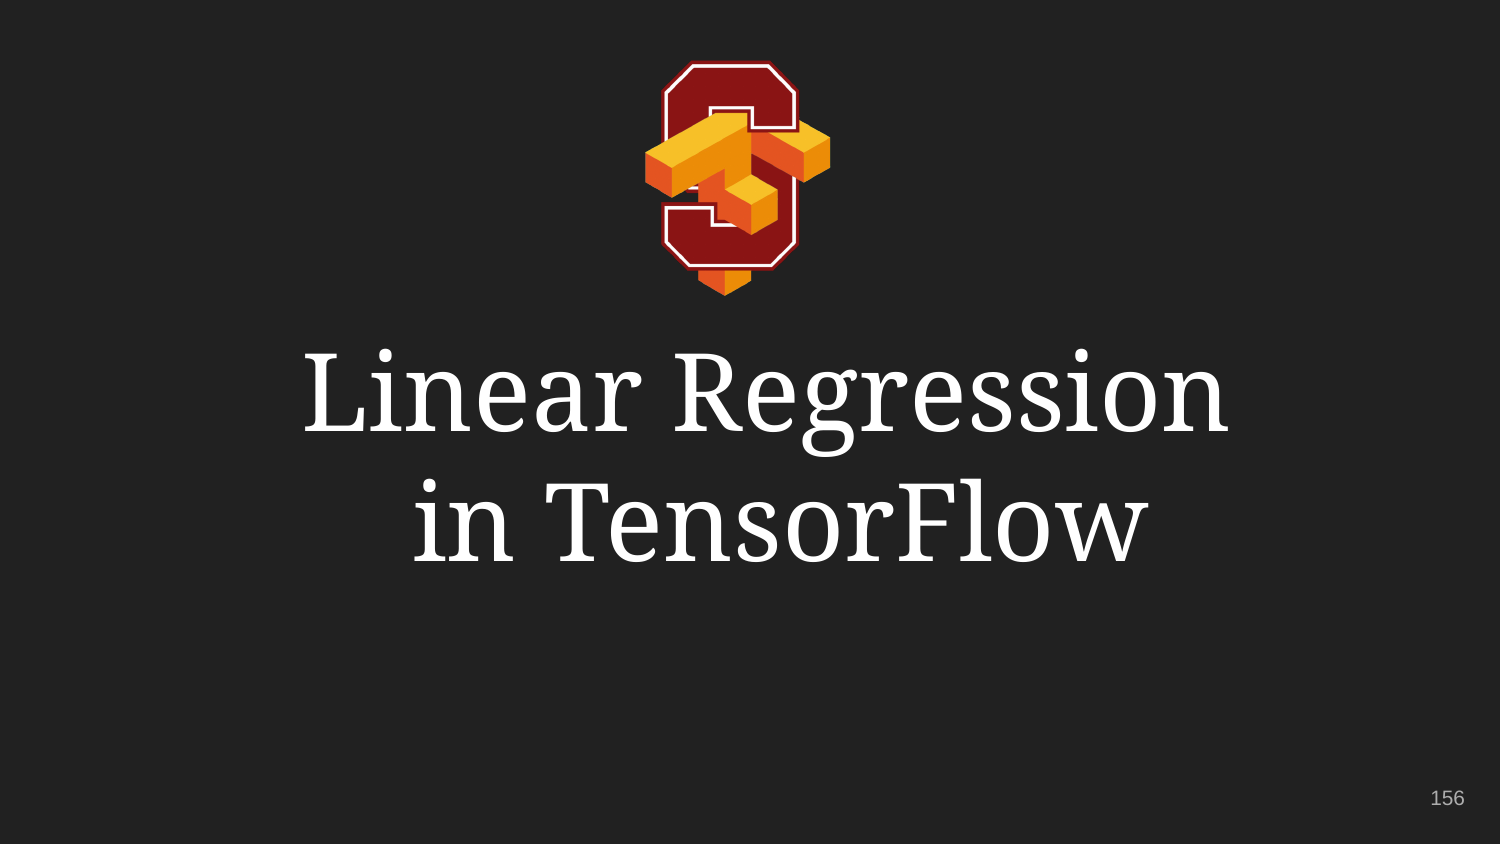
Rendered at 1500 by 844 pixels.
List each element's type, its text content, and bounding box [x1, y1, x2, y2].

slide_number 156 [1389, 764, 1480, 830]
title Linear Regression in TensorFlow [112, 449, 1449, 599]
picture [642, 60, 831, 297]
